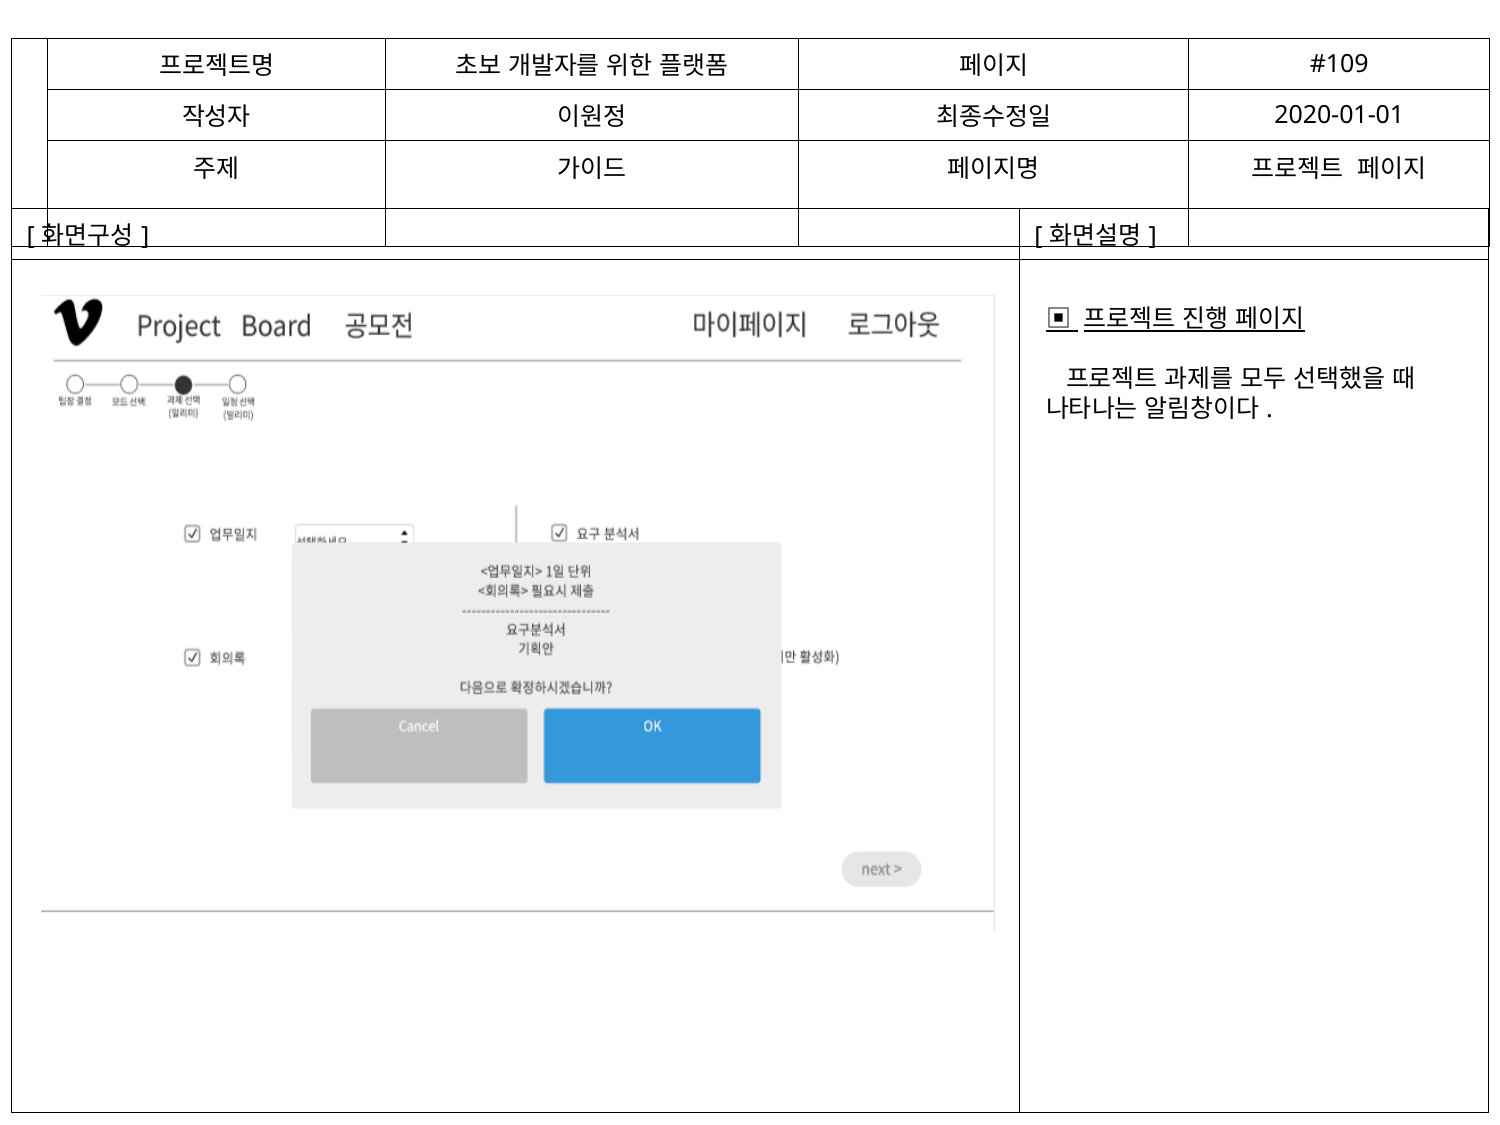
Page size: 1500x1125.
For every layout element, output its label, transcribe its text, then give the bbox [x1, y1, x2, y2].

table_header [12, 39, 47, 208]
table_cell 최종수정일 [799, 90, 1188, 140]
table_cell 가이드 [386, 141, 798, 208]
table_header [화면설명] [1020, 209, 1488, 259]
text_box ▣ 프로젝트 진행 페이지 프로젝트 과제를 모두 선택했을 때 나타나는 알림창이다. [1031, 295, 1477, 430]
table_cell 프로젝트 페이지 [1189, 141, 1489, 208]
table_header 프로젝트명 [48, 39, 385, 89]
table_header 초보 개발자를 위한 플랫폼 [386, 39, 798, 89]
picture [40, 295, 995, 931]
table_cell 주제 [48, 141, 385, 208]
table_header 페이지 [799, 39, 1188, 89]
table_header [화면구성] [12, 209, 1019, 259]
table_cell [12, 260, 1019, 1112]
table_cell 작성자 [48, 90, 385, 140]
table_header #109 [1189, 39, 1489, 89]
table_cell 이원정 [386, 90, 798, 140]
table_cell 2020-01-01 [1189, 90, 1489, 140]
table_cell 페이지명 [799, 141, 1188, 208]
table_cell [1020, 260, 1488, 1112]
